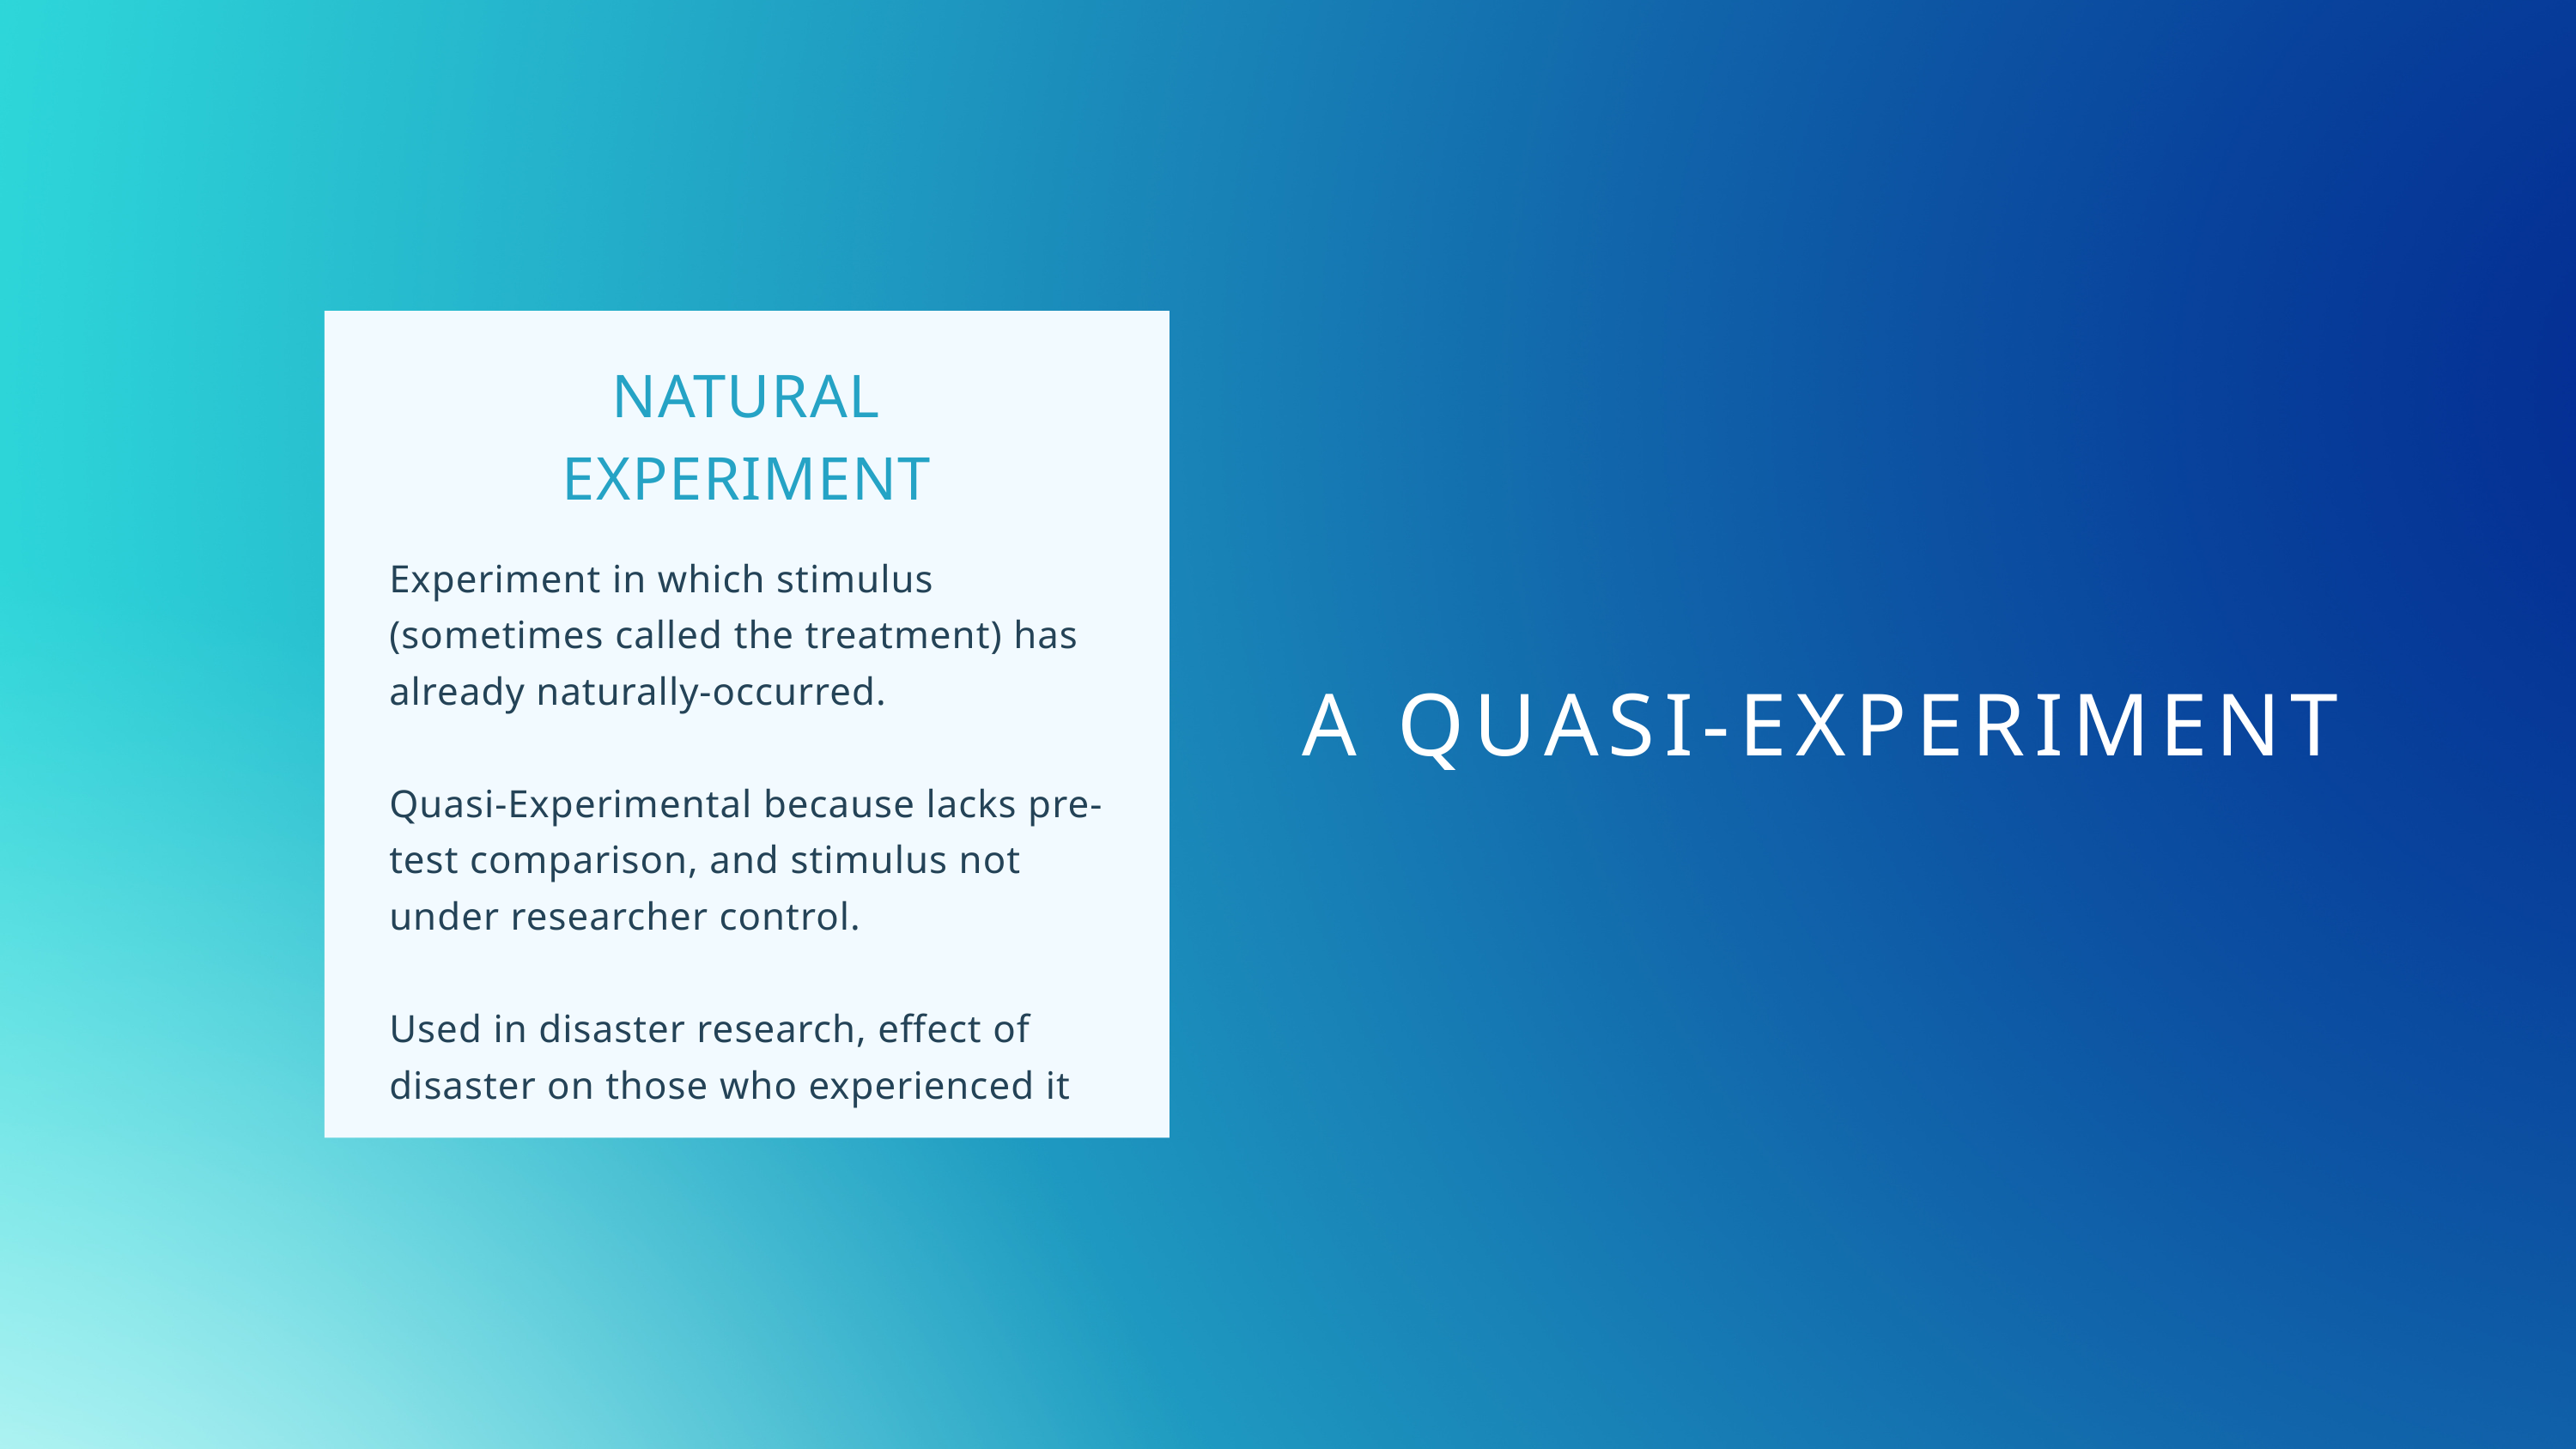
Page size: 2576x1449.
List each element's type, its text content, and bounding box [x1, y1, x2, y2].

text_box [324, 310, 1170, 1138]
picture [0, 0, 2576, 1449]
text_box A QUASI-EXPERIMENT [1288, 676, 2354, 773]
